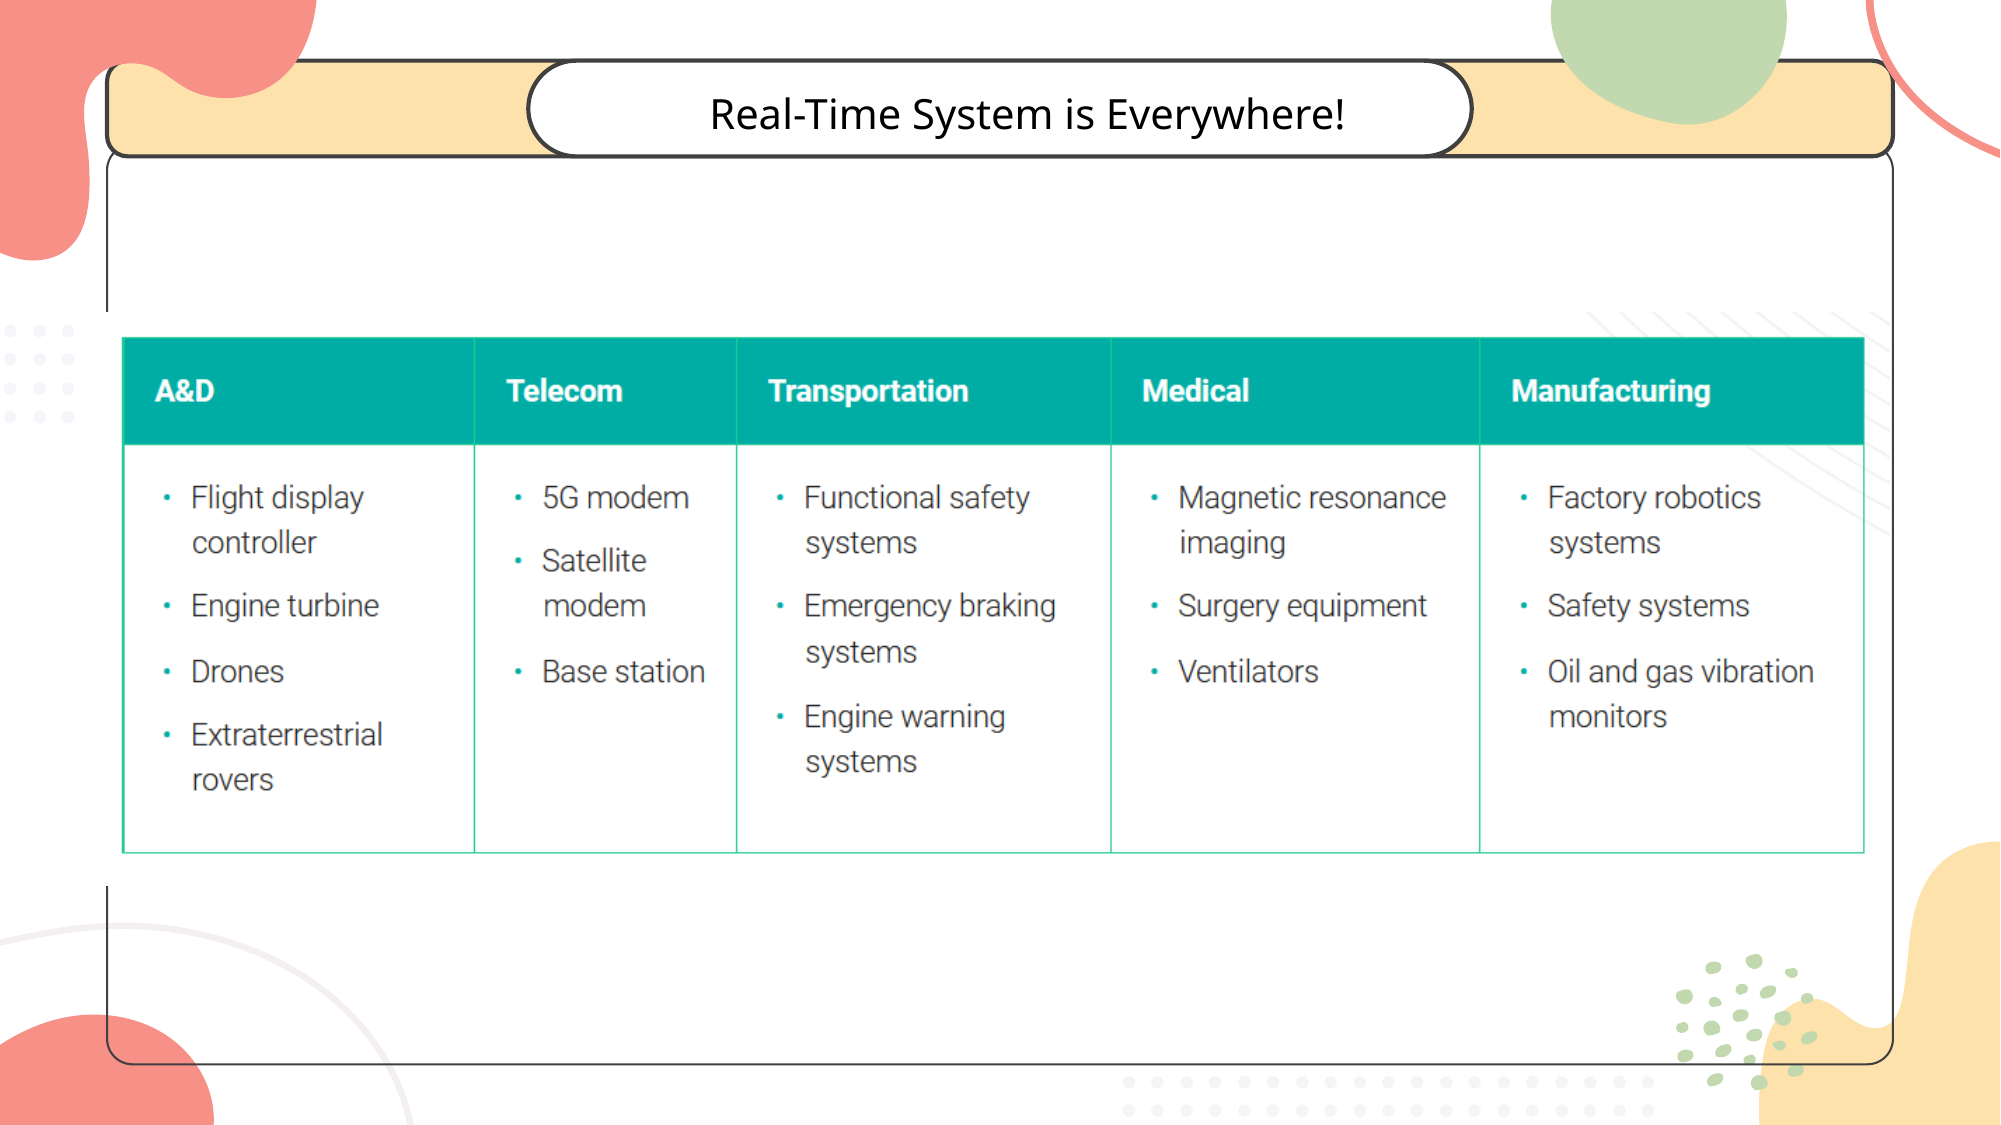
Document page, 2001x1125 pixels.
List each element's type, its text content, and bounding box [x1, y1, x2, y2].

text_box Real-Time System is Everywhere! [694, 81, 1440, 146]
picture [79, 312, 1890, 886]
